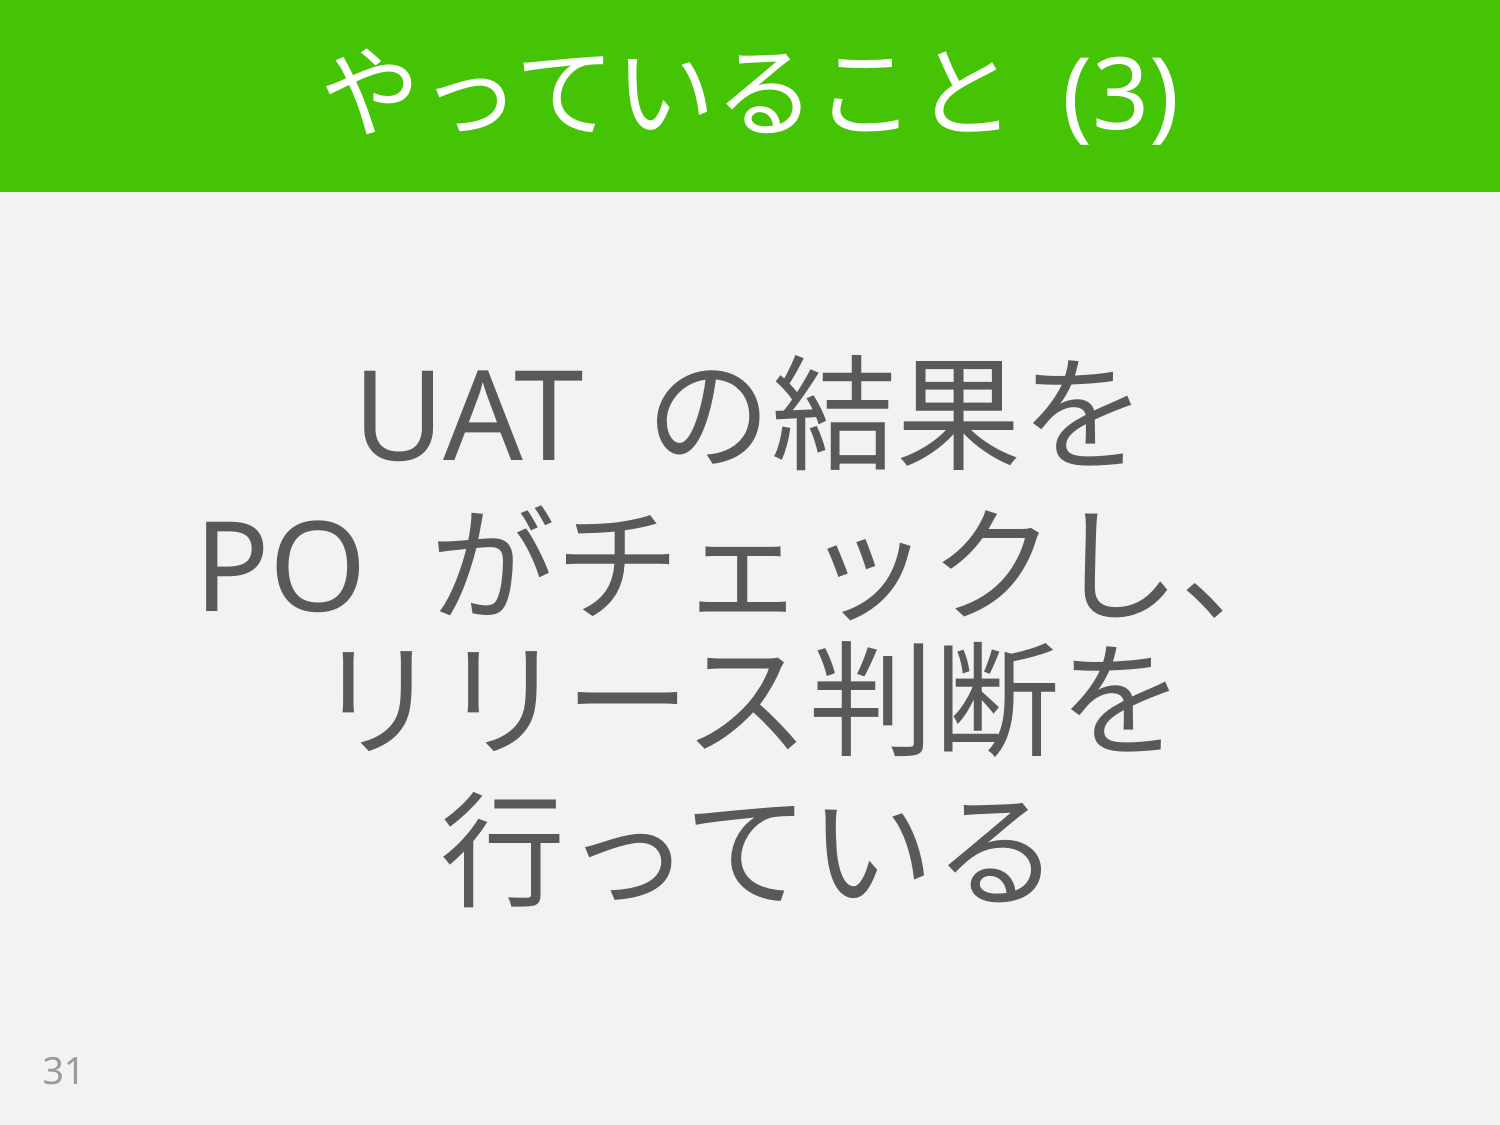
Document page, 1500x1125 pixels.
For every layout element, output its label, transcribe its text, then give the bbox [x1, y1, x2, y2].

slide_number 31 [27, 1042, 146, 1102]
list UAT の結果を PO がチェックし、 リリース判断を 行っている [103, 277, 1397, 1000]
title やっていること (3) [0, 53, 1500, 140]
